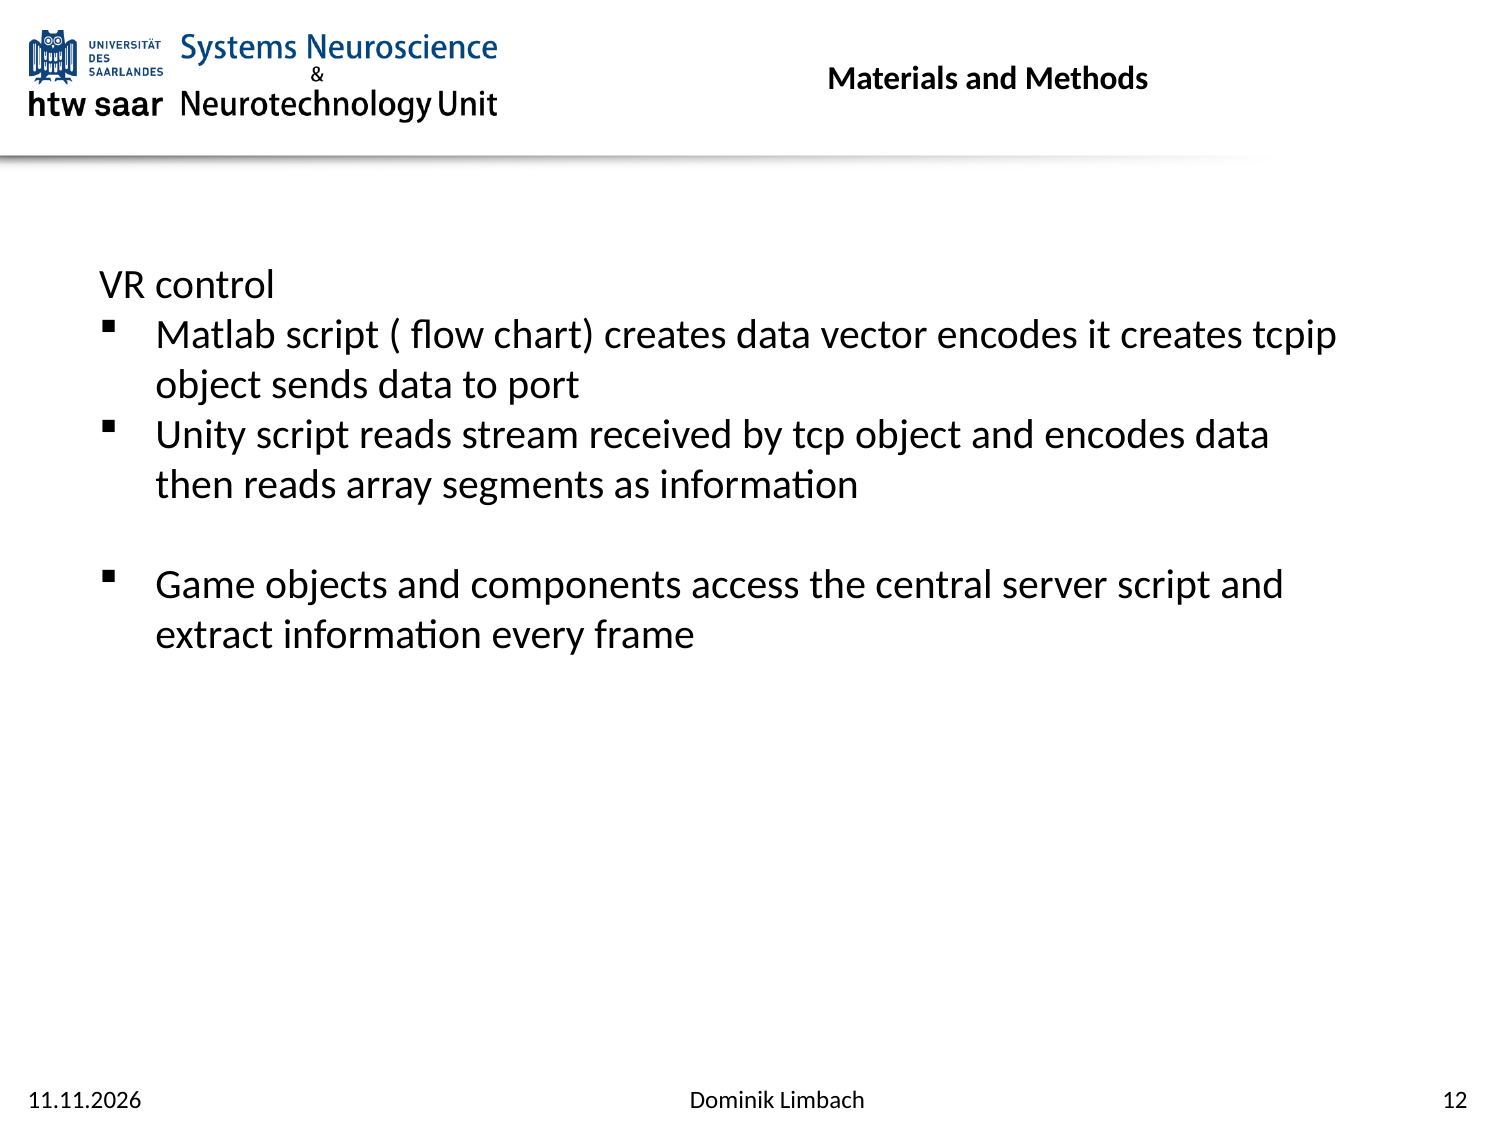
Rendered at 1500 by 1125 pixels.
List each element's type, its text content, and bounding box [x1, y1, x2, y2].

text_box Dominik Limbach [237, 1076, 1319, 1121]
text_box 12 [1370, 1076, 1483, 1121]
picture [0, 30, 1500, 190]
text_box VR control Matlab script ( flow chart) creates data vector encodes it creates tcpip object sends data to port Unity script reads stream received by tcp object and encodes data then reads array segments as information Game objects and components access the central server script and extract information every frame [84, 249, 1370, 665]
text_box 01.04.2018 [0, 1076, 172, 1121]
text_box Materials and Methods [512, 49, 1482, 104]
